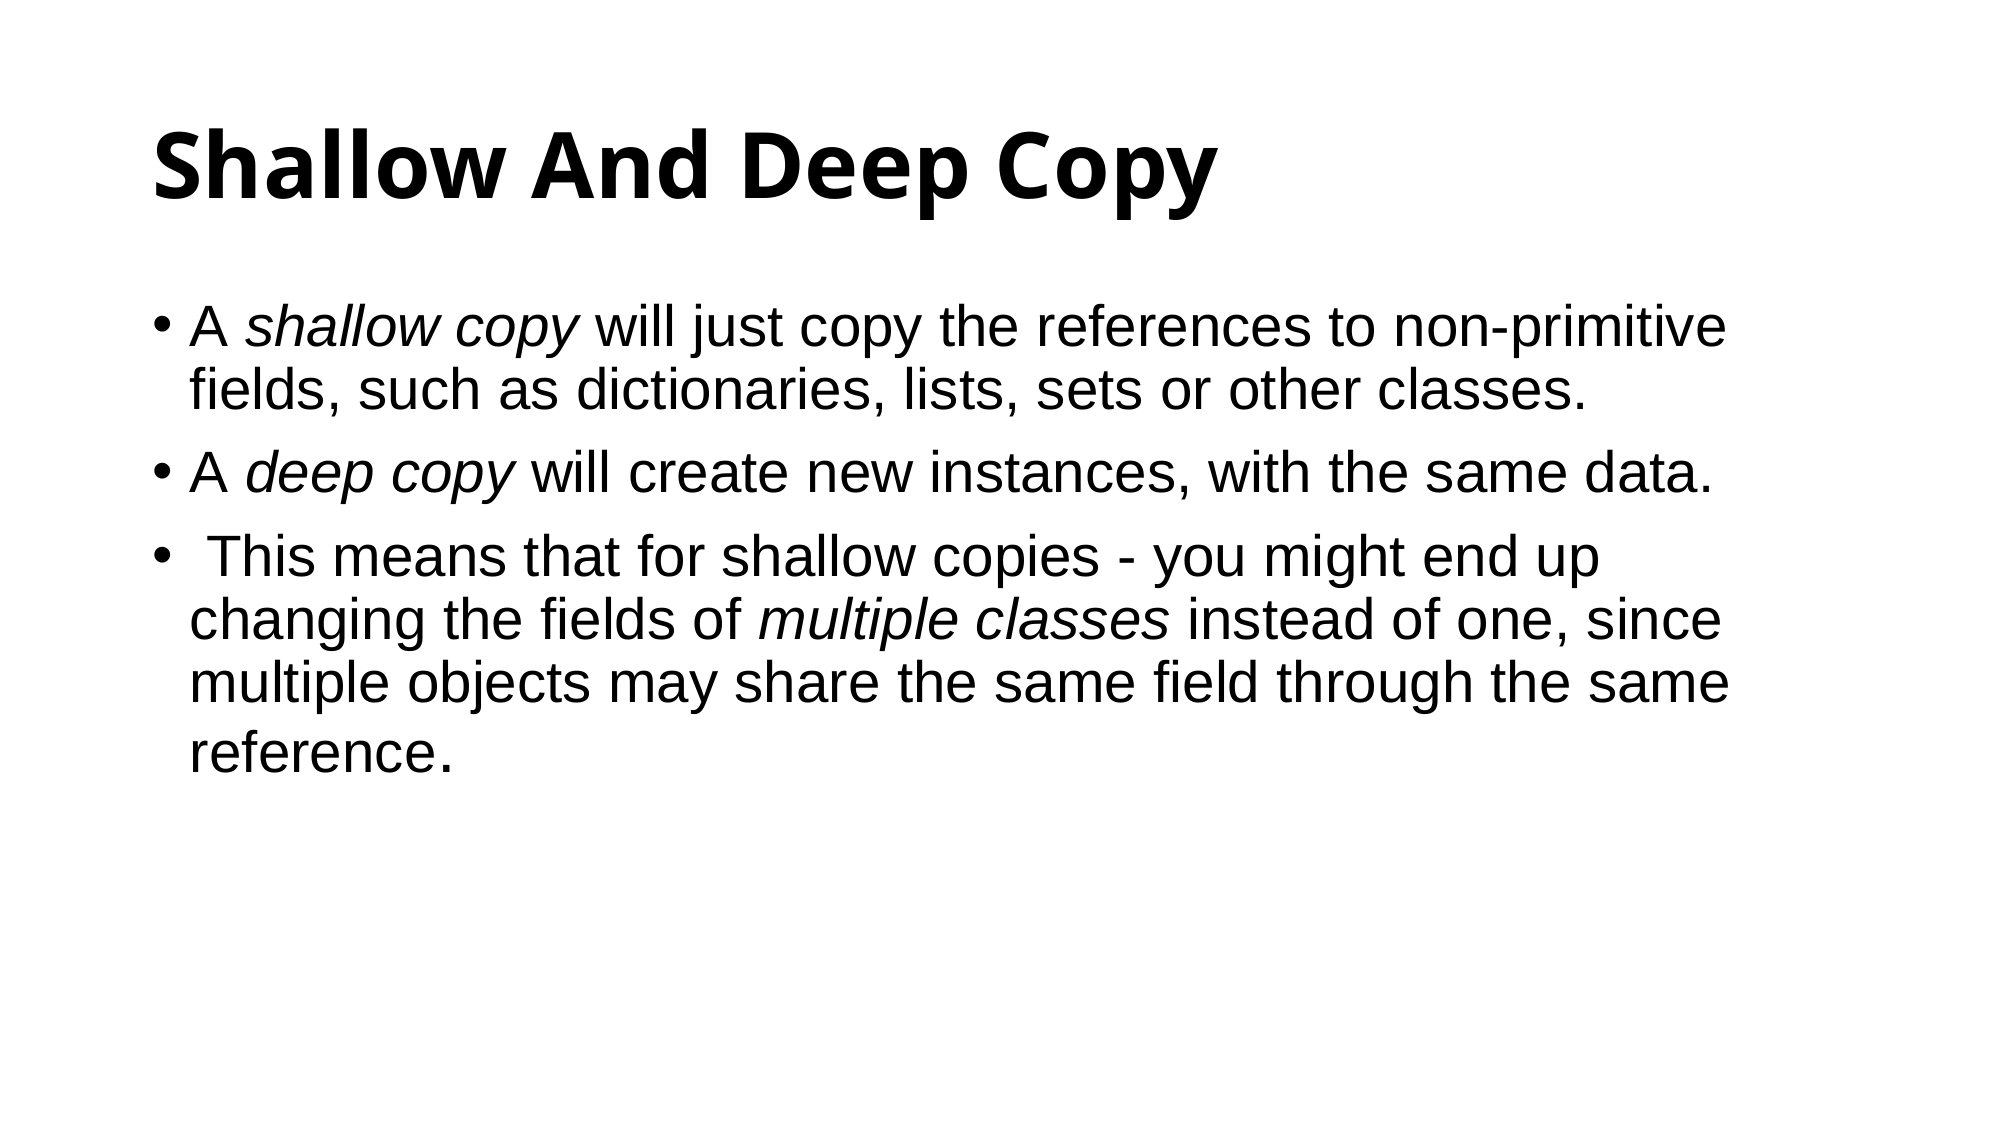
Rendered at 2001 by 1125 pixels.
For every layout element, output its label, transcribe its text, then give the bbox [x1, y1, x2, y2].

list A shallow copy will just copy the references to non-primitive fields, such as dictionaries, lists, sets or other classes. A deep copy will create new instances, with the same data. This means that for shallow copies - you might end up changing the fields of multiple classes instead of one, since multiple objects may share the same field through the same reference. [137, 288, 1863, 1003]
title Shallow And Deep Copy [137, 59, 1863, 278]
